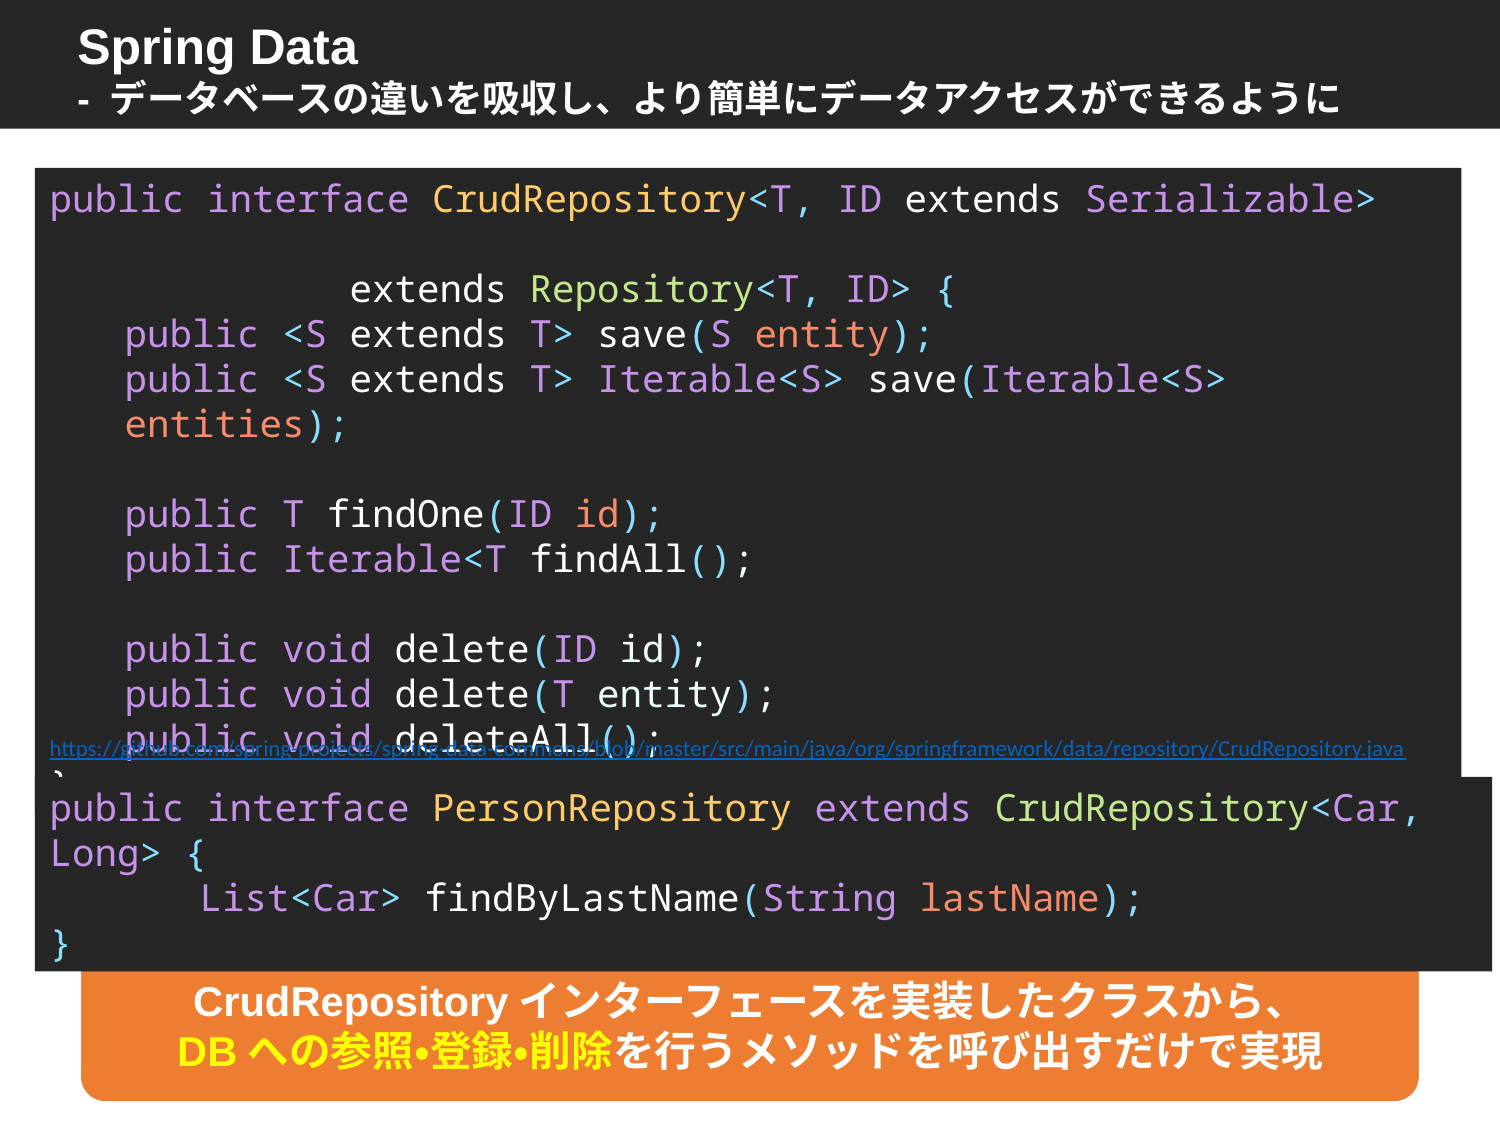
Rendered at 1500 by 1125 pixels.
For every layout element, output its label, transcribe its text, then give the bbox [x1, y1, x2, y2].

text_box CrudRepositoryインターフェースを実装したクラスから、 DBへの参照・登録・削除を行うメソッドを呼び出すだけで実現 [107, 972, 1393, 1082]
text_box public interface PersonRepository extends CrudRepository<Car, Long> { List<Car> findByLastName(String lastName); } [34, 776, 1493, 972]
text_box public interface CrudRepository<T, ID extends Serializable> extends Repository<T, ID> { public <S extends T> save(S entity); public <S extends T> Iterable<S> save(Iterable<S> entities); public T findOne(ID id); public Iterable<T findAll(); public void delete(ID id); public void delete(T entity); public void deleteAll(); } [34, 769, 1462, 776]
text_box public interface CrudRepository<T, ID extends Serializable> extends Repository<T, ID> { public <S extends T> save(S entity); public <S extends T> Iterable<S> save(Iterable<S> entities); public T findOne(ID id); public Iterable<T findAll(); public void delete(ID id); public void delete(T entity); public void deleteAll(); } [34, 167, 1462, 726]
text_box [0, 0, 1500, 130]
text_box Spring Data - データベースの違いを吸収し、より簡単にデータアクセスができるように [62, 7, 1434, 128]
text_box https://github.com/spring-projects/spring-data-commons/blob/master/src/main/java/org/springframework/data/repository/CrudRepository.java [34, 726, 1482, 769]
text_box [77, 972, 1422, 1105]
